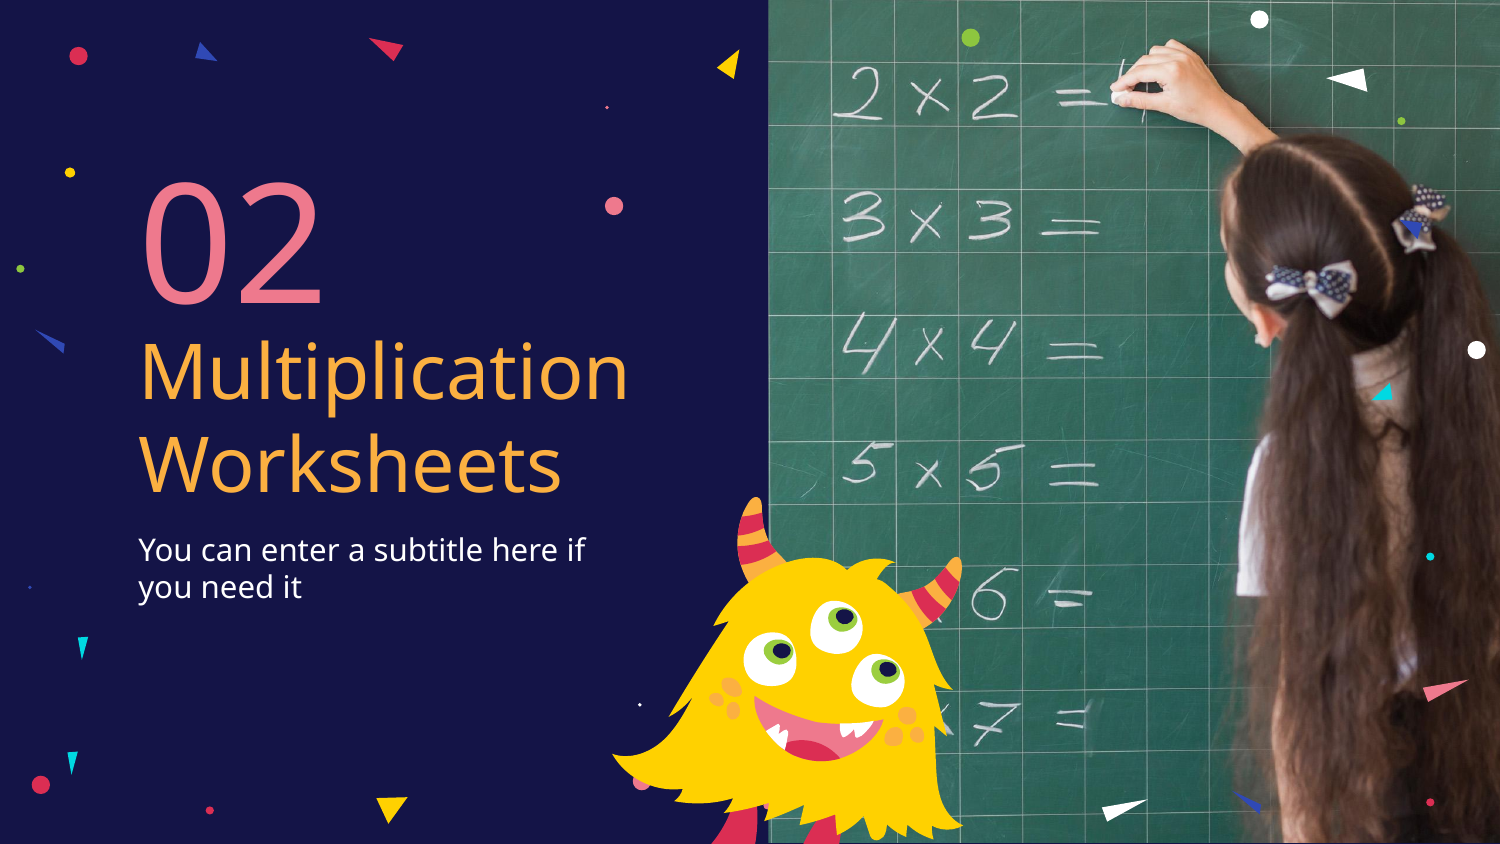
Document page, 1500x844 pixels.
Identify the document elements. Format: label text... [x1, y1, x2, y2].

text_box [205, 806, 214, 815]
text_box [64, 167, 76, 178]
title Multiplication Worksheets [123, 302, 756, 515]
text_box [77, 636, 89, 660]
subtitle You can enter a subtitle here if you need it [123, 515, 599, 633]
text_box [368, 37, 404, 62]
text_box [69, 46, 88, 66]
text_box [604, 494, 1008, 844]
text_box [195, 41, 218, 62]
text_box [16, 264, 25, 273]
title 02 [123, 168, 566, 307]
text_box [35, 329, 65, 354]
text_box [67, 751, 78, 775]
text_box [716, 49, 740, 80]
text_box [31, 775, 50, 794]
text_box [604, 196, 624, 216]
picture [768, 0, 1500, 844]
text_box [376, 797, 408, 824]
